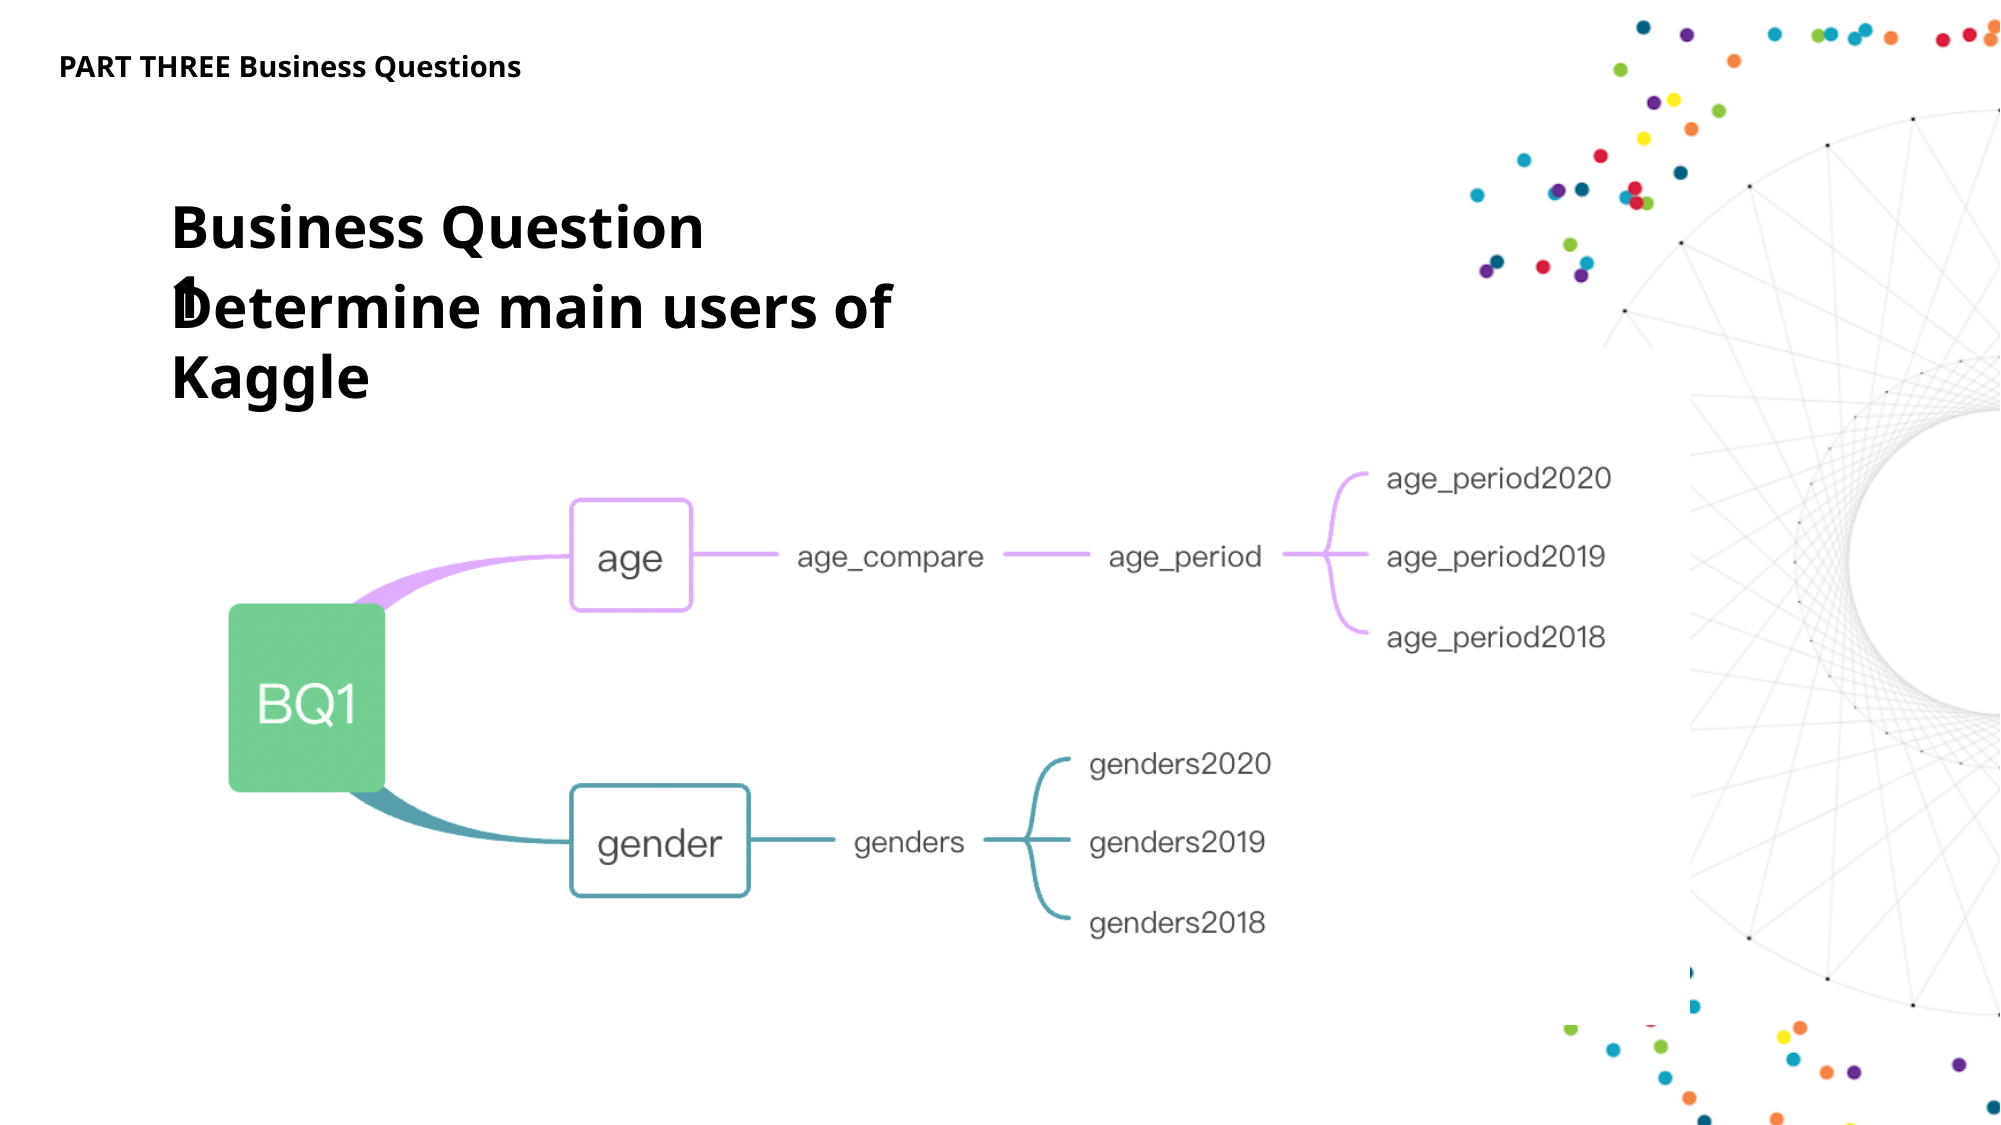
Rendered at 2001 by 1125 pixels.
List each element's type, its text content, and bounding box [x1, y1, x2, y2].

text_box Business Question 1 [155, 182, 739, 269]
picture [155, 0, 2000, 1125]
list PART THREE Business Questions [43, 36, 586, 100]
text_box Determine main users of Kaggle [155, 263, 1000, 348]
